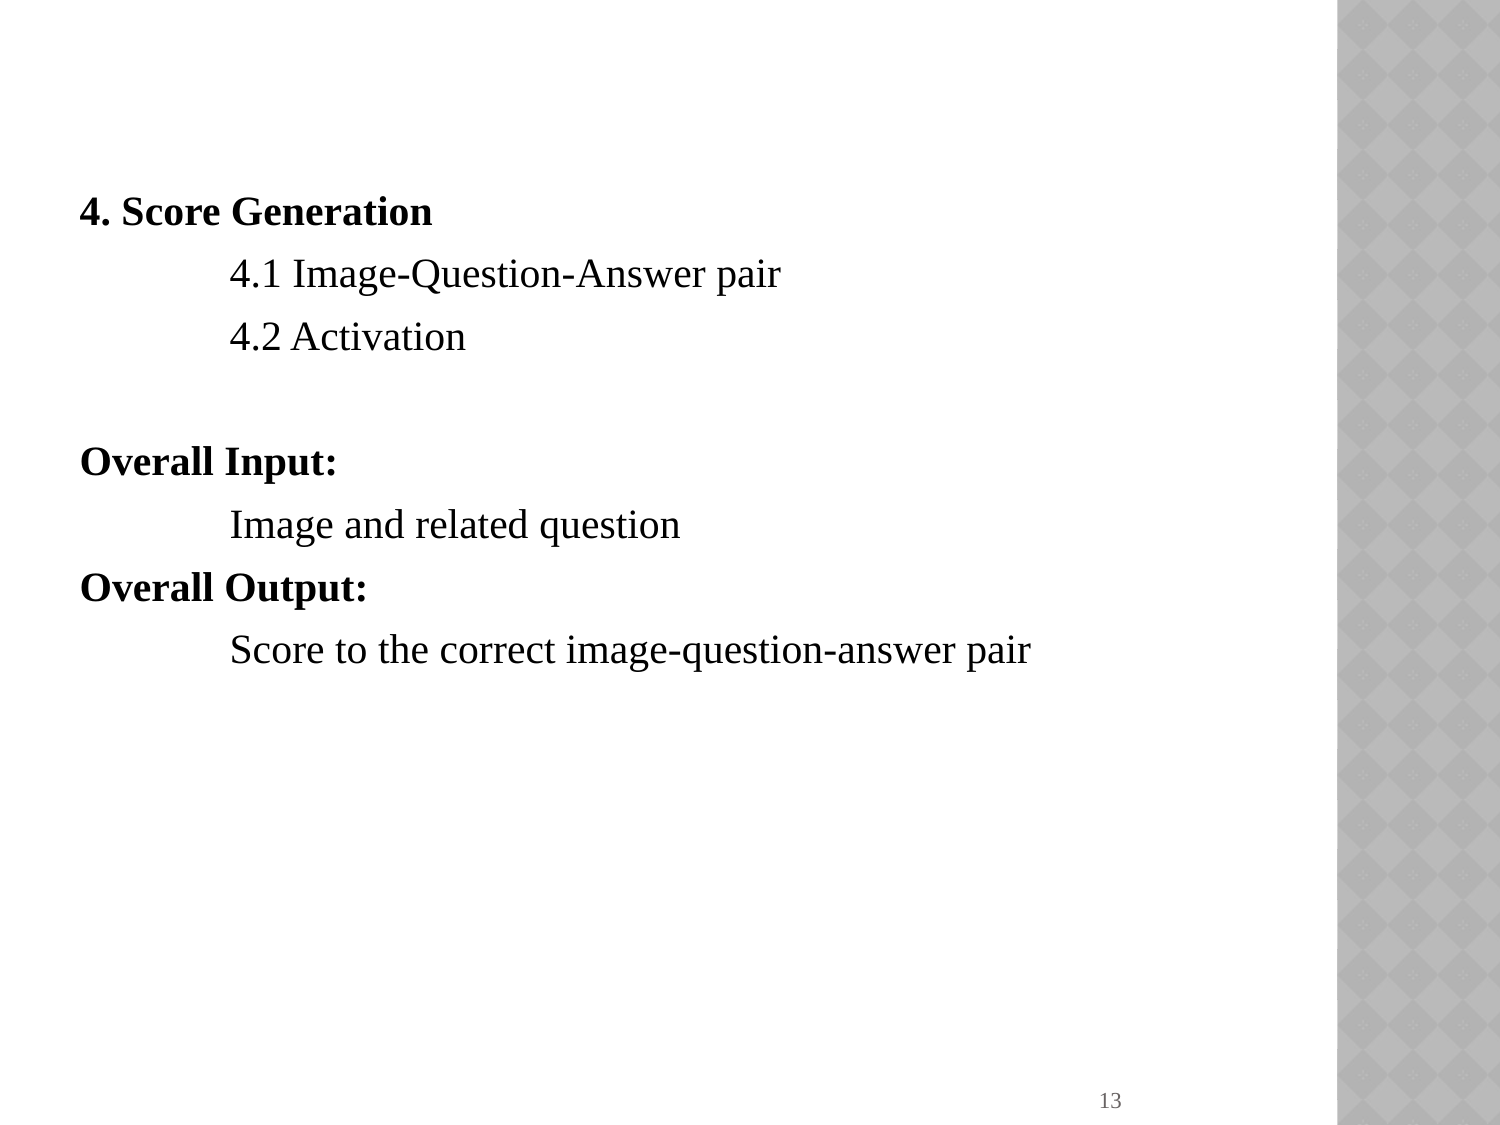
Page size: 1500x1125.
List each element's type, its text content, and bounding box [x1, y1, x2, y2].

list 4. Score Generation 4.1 Image-Question-Answer pair 4.2 Activation Overall Input: Image and related question Overall Output: Score to the correct image-question-answer pair [64, 113, 1253, 909]
slide_number 13 [1025, 1075, 1122, 1113]
